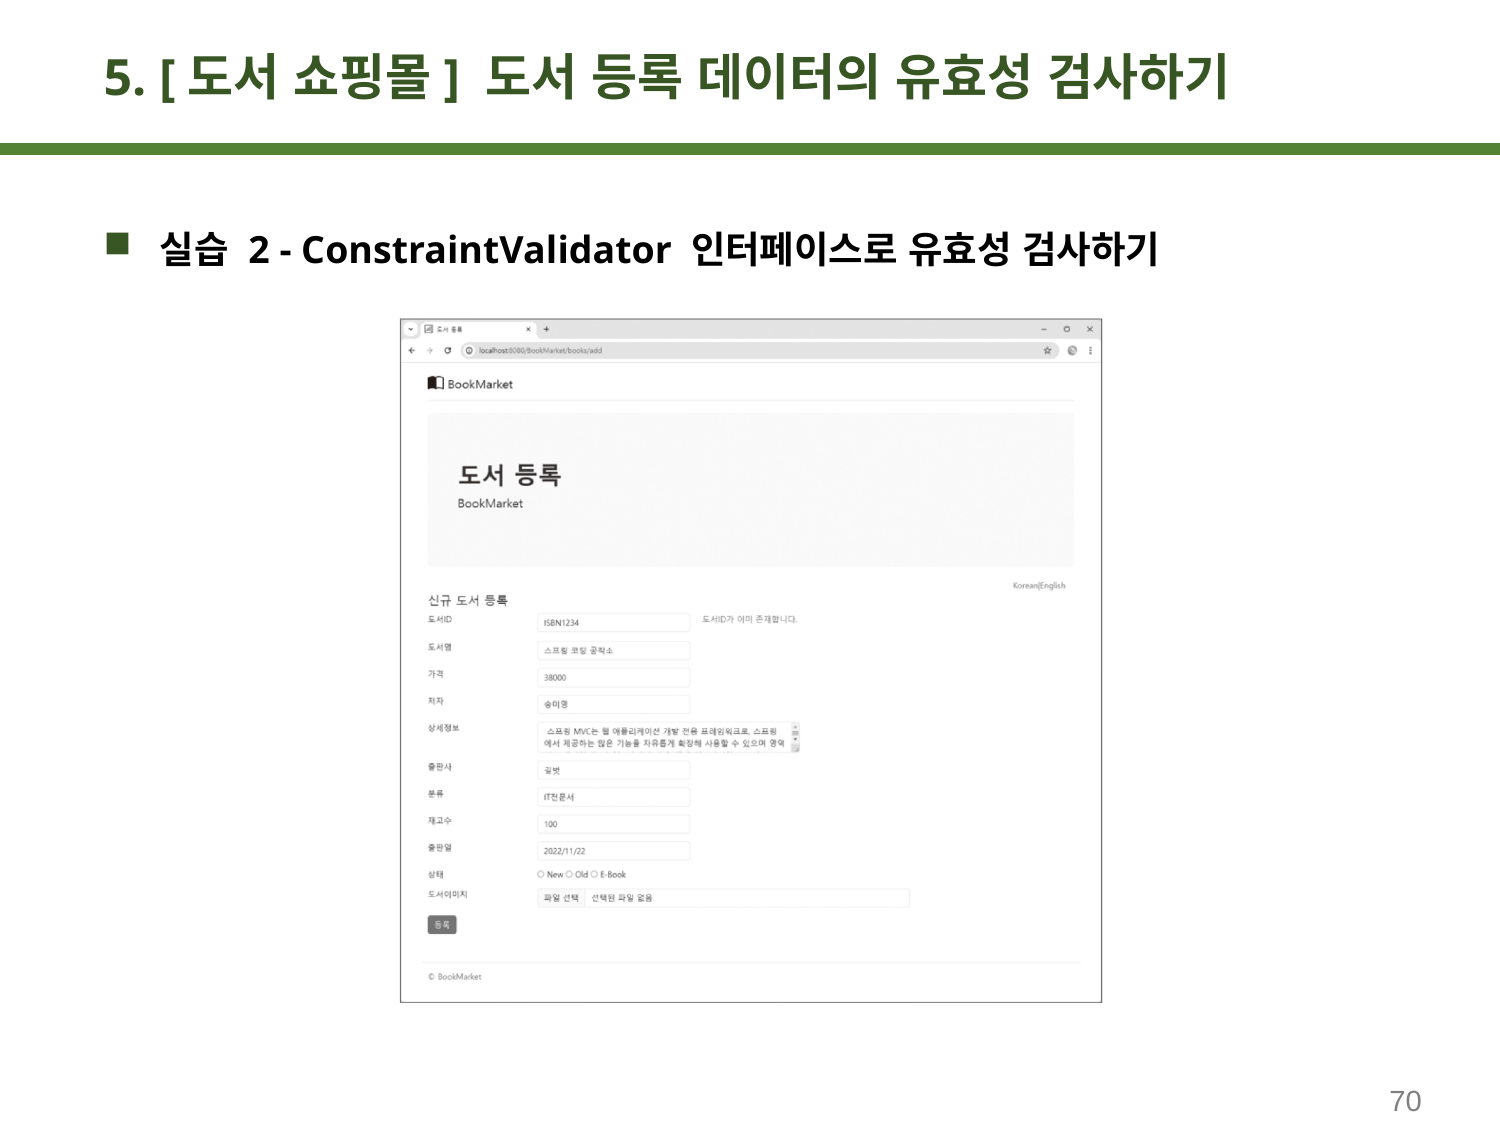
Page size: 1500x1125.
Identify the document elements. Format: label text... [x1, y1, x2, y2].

picture [395, 313, 1105, 1008]
title 5. [도서 쇼핑몰] 도서 등록 데이터의 유효성 검사하기 [88, 30, 1447, 121]
list 실습 2 - ConstraintValidator 인터페이스로 유효성 검사하기 [88, 196, 1447, 1083]
